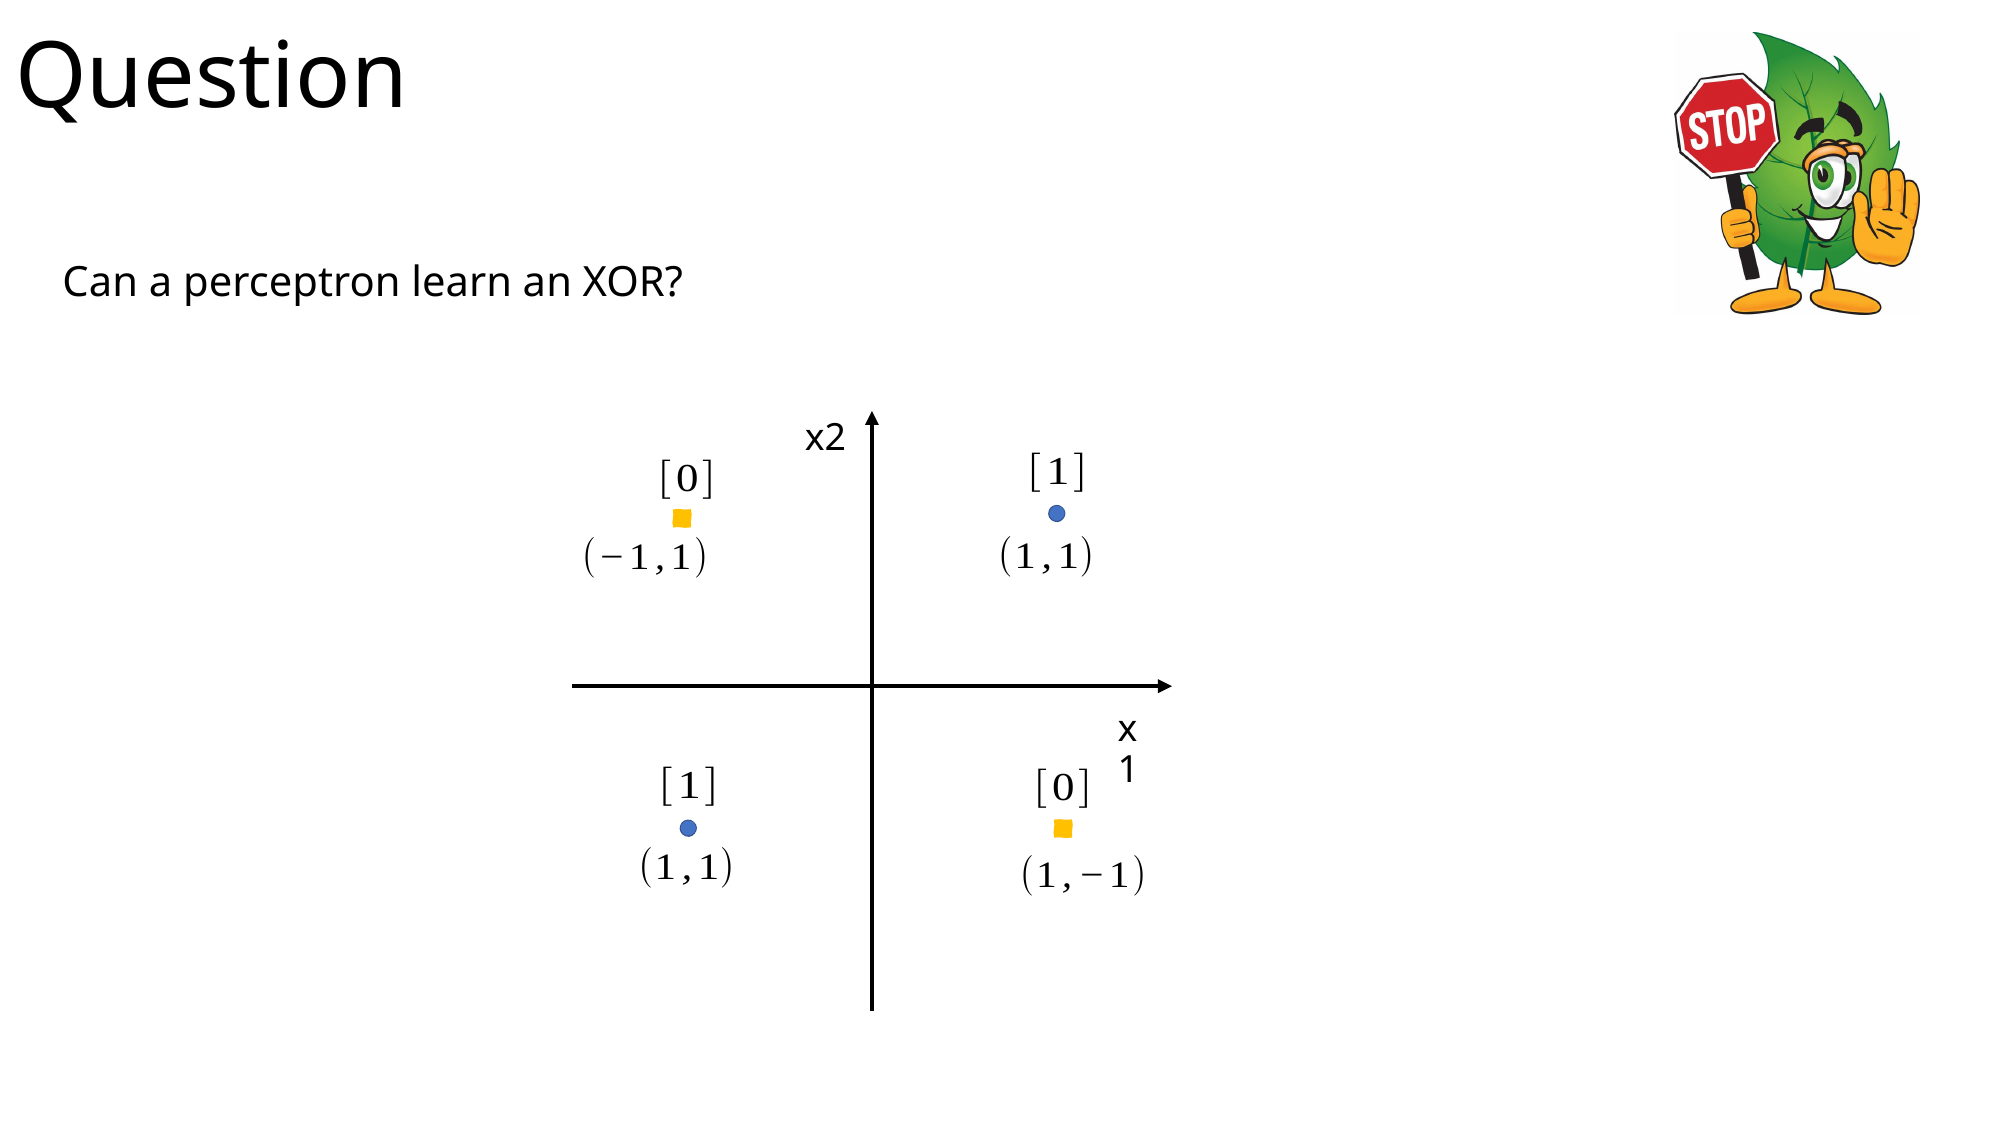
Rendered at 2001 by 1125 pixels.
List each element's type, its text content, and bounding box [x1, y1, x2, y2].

text_box [672, 509, 692, 528]
text_box [1048, 504, 1066, 523]
text_box [1054, 819, 1073, 838]
text_box x2 [790, 411, 871, 465]
title Question [0, 0, 2000, 157]
list x1 [1102, 701, 1172, 756]
text_box Can a perceptron learn an XOR? [47, 252, 855, 307]
text_box [679, 819, 697, 837]
picture [1674, 32, 1920, 315]
